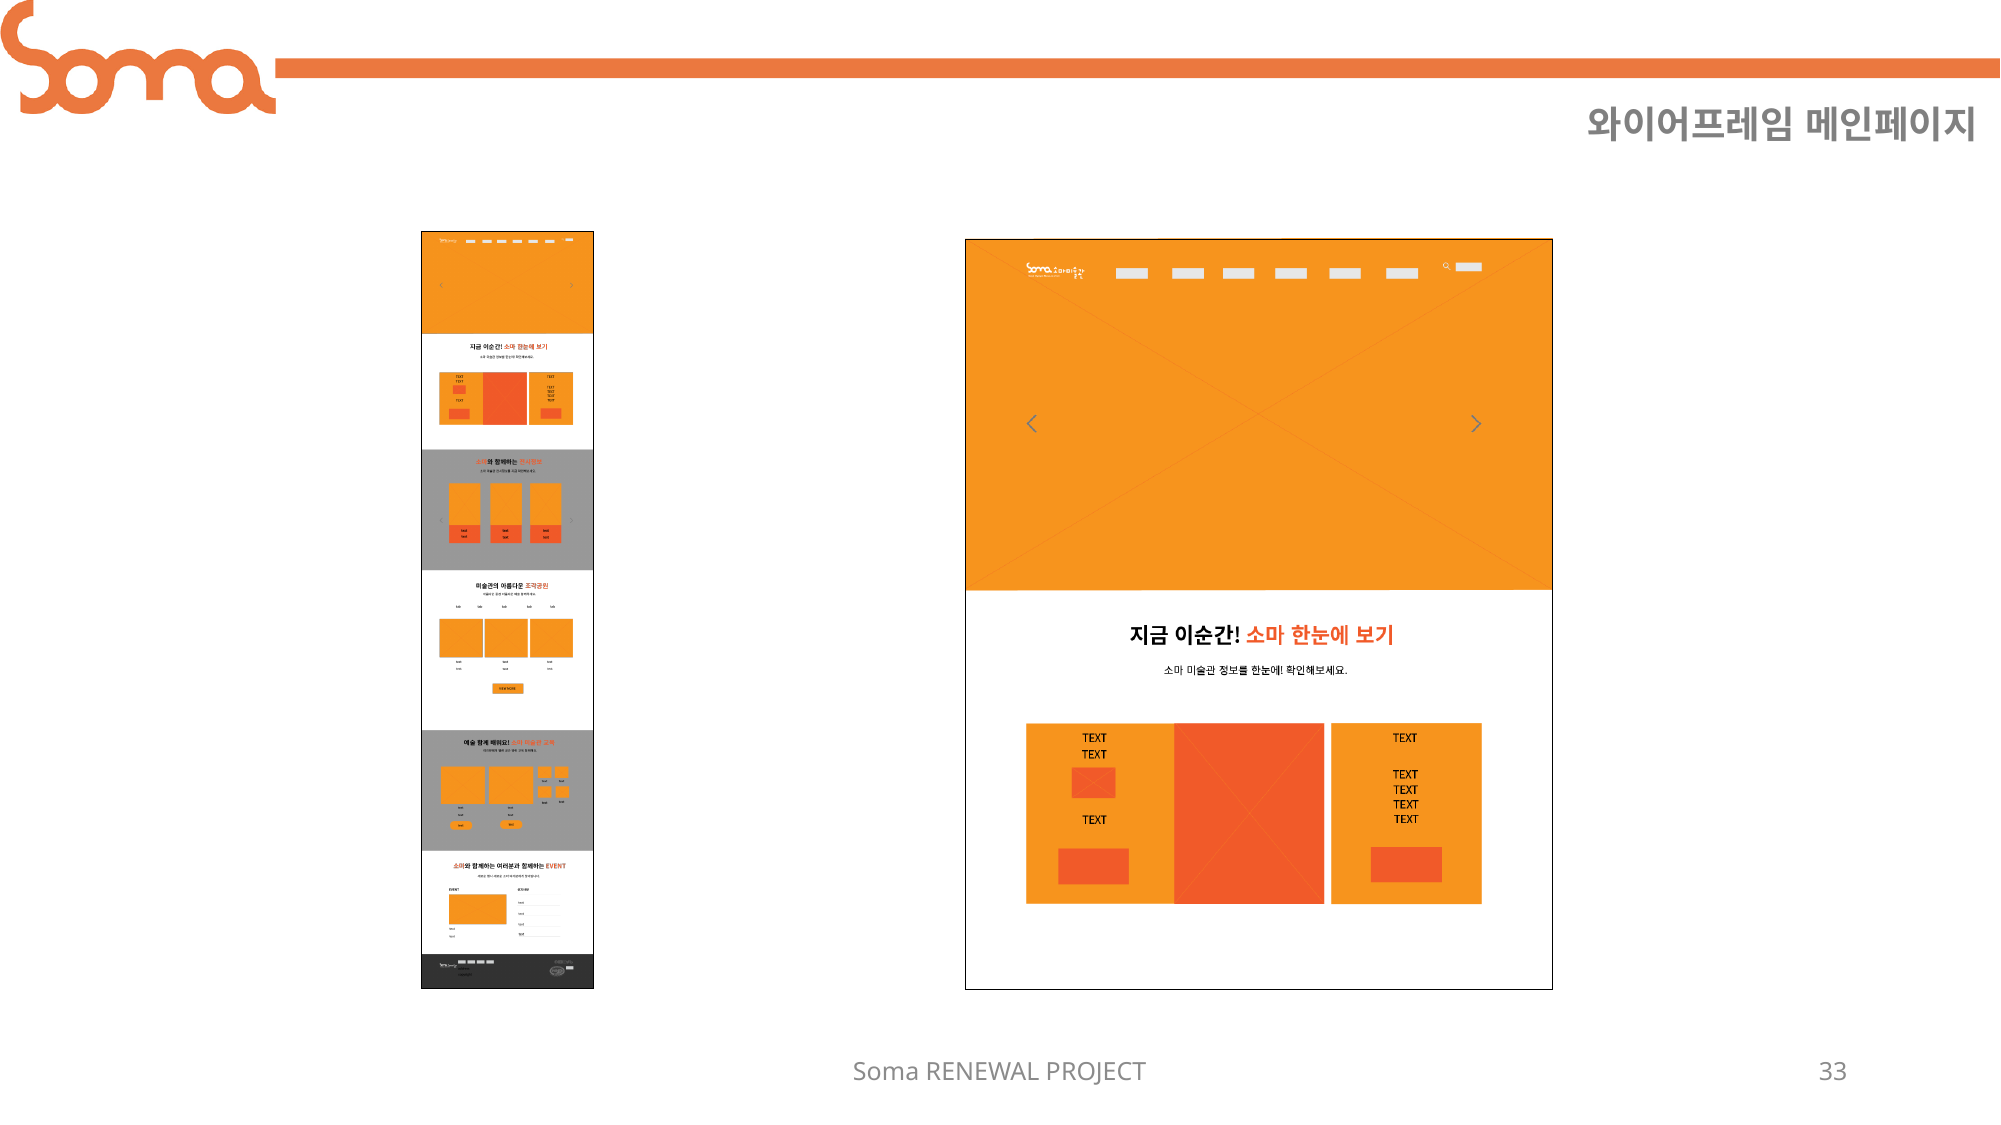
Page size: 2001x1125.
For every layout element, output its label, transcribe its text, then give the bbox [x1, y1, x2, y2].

slide_number 33 [1412, 1042, 1863, 1103]
picture [965, 238, 1553, 990]
footer Soma RENEWAL PROJECT [662, 1042, 1338, 1103]
picture [0, 0, 276, 114]
text_box 와이어프레임 메인페이지 [1573, 94, 1993, 154]
picture [421, 231, 594, 990]
